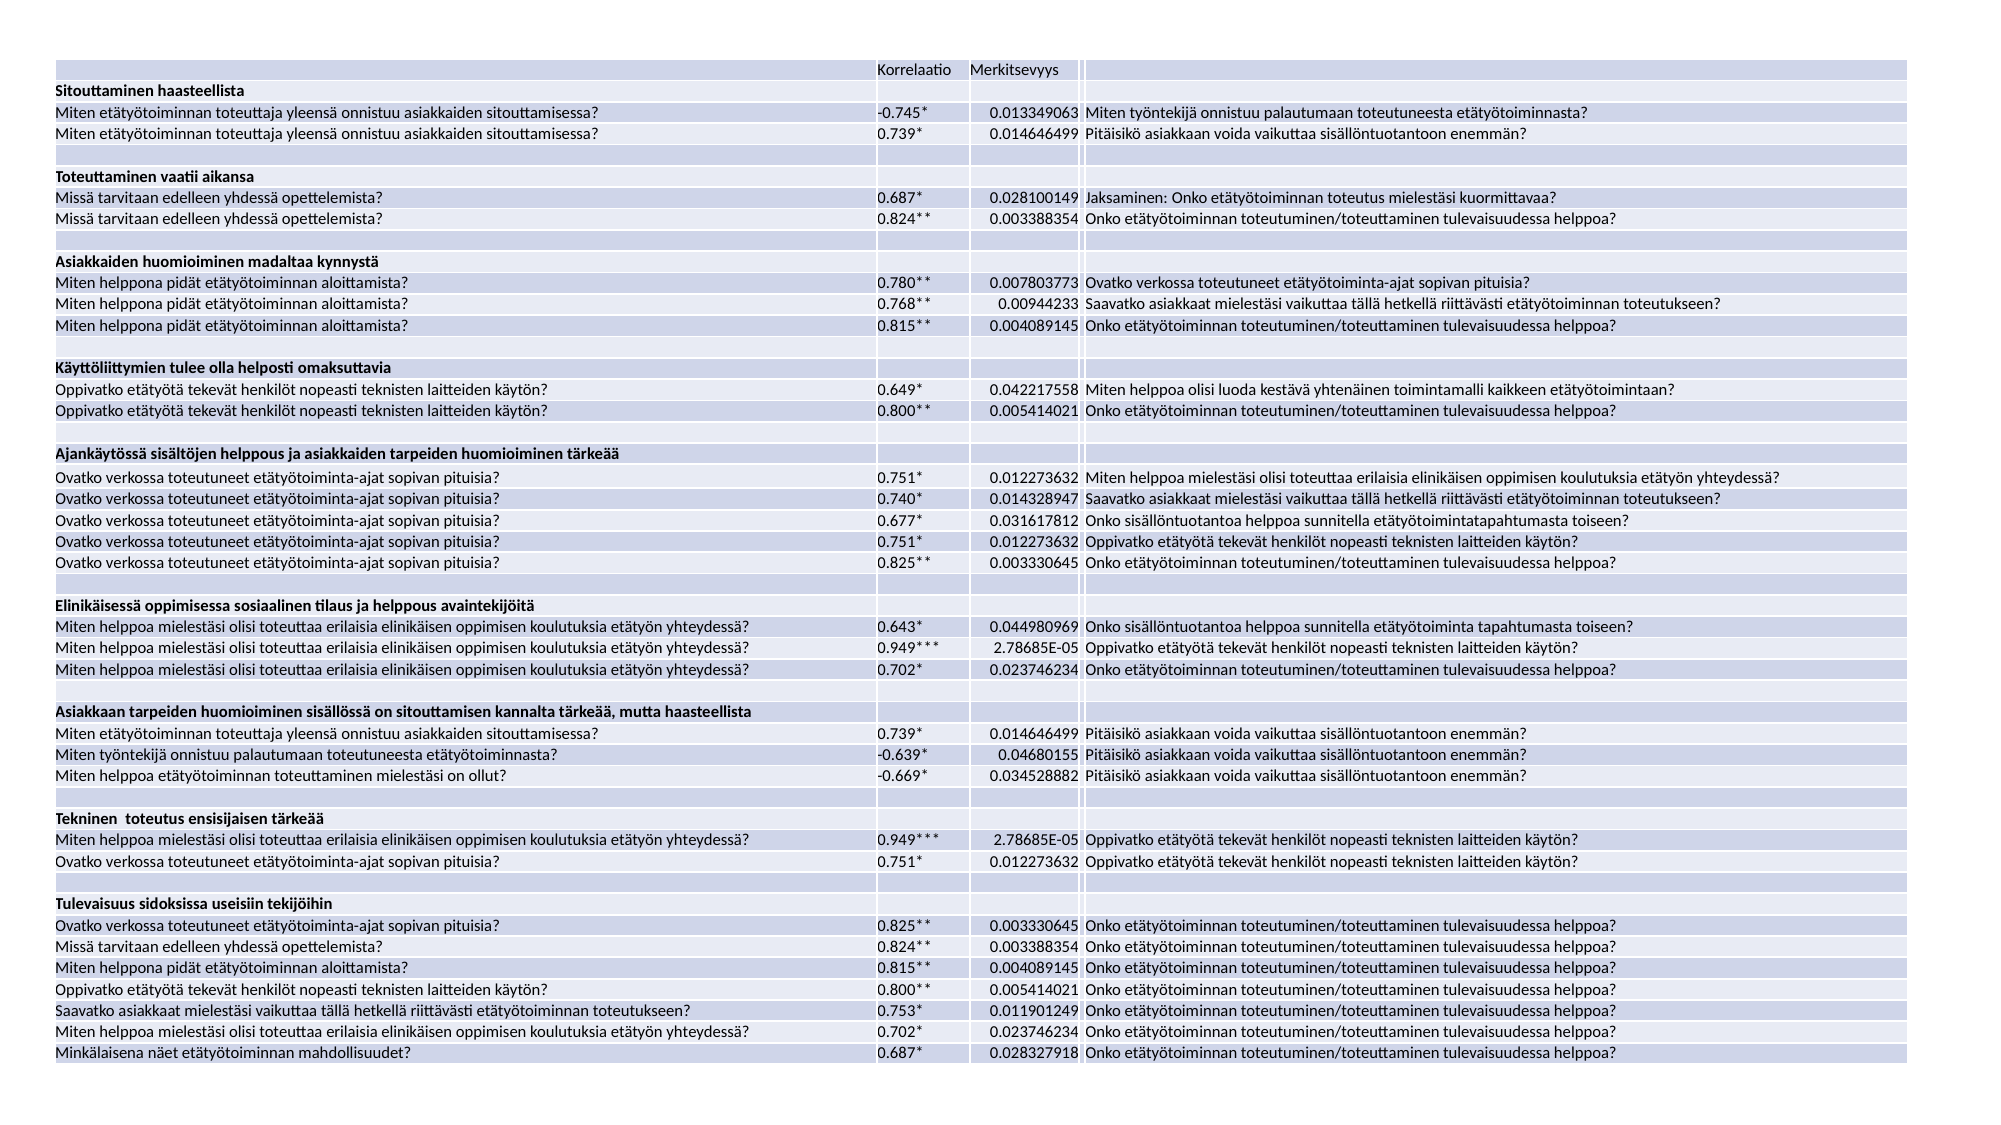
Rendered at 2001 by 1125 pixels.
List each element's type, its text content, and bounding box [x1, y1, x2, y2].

table_cell [1086, 809, 1907, 829]
table_cell 0.003388354 [971, 937, 1078, 956]
table_cell 0.004089145 [971, 316, 1078, 336]
table_cell 0.003330645 [971, 553, 1078, 573]
table_cell 0.649* [878, 380, 969, 400]
table_cell Miten työntekijä onnistuu palautumaan toteutuneesta etätyötoiminnasta? [1086, 103, 1907, 122]
table_header [1080, 60, 1084, 80]
table_cell 0.007803773 [971, 273, 1078, 293]
table_cell 0.042217558 [971, 380, 1078, 400]
table_cell Onko etätyötoiminnan toteutuminen/toteuttaminen tulevaisuudessa helppoa? [1086, 316, 1907, 336]
table_cell 0.005414021 [971, 980, 1078, 999]
table_cell [971, 423, 1078, 442]
table_cell 0.005414021 [971, 401, 1078, 421]
table_cell [1080, 511, 1084, 530]
table_cell [1080, 1044, 1084, 1063]
table_cell Sitouttaminen haasteellista [56, 81, 876, 101]
table_cell Miten helppoa etätyötoiminnan toteuttaminen mielestäsi on ollut? [56, 766, 876, 786]
table_cell Miten helppoa olisi luoda kestävä yhtenäinen toimintamalli kaikkeen etätyötoimintaan? [1086, 380, 1907, 400]
table_cell Onko etätyötoiminnan toteutuminen/toteuttaminen tulevaisuudessa helppoa? [1086, 980, 1907, 999]
table_cell [56, 574, 876, 594]
table_cell 0.702* [878, 1022, 969, 1042]
table_cell [971, 359, 1078, 378]
table_cell Oppivatko etätyötä tekevät henkilöt nopeasti teknisten laitteiden käytön? [1086, 532, 1907, 551]
table_cell 0.740* [878, 489, 969, 509]
table_cell [1080, 145, 1084, 165]
table_cell Tekninen toteutus ensisijaisen tärkeää [56, 809, 876, 829]
table_cell 0.780** [878, 273, 969, 293]
table_cell [1080, 359, 1084, 378]
table_cell [878, 809, 969, 829]
table_cell Elinikäisessä oppimisessa sosiaalinen tilaus ja helppous avaintekijöitä [56, 596, 876, 615]
table_cell [878, 81, 969, 101]
table_cell Missä tarvitaan edelleen yhdessä opettelemista? [56, 188, 876, 208]
table_cell Ovatko verkossa toteutuneet etätyötoiminta-ajat sopivan pituisia? [56, 465, 876, 487]
table_cell [56, 681, 876, 701]
table_cell Ajankäytössä sisältöjen helppous ja asiakkaiden tarpeiden huomioiminen tärkeää [56, 444, 876, 463]
table_cell [971, 231, 1078, 250]
table_cell Miten helppoa mielestäsi olisi toteuttaa erilaisia elinikäisen oppimisen koulutuksia etätyön yhteydessä? [56, 830, 876, 850]
table_cell Pitäisikö asiakkaan voida vaikuttaa sisällöntuotantoon enemmän? [1086, 724, 1907, 743]
table_cell 0.739* [878, 724, 969, 743]
table_cell [971, 596, 1078, 615]
table_cell Miten etätyötoiminnan toteuttaja yleensä onnistuu asiakkaiden sitouttamisessa? [56, 724, 876, 743]
table_cell 0.825** [878, 916, 969, 935]
table_cell Onko etätyötoiminnan toteutuminen/toteuttaminen tulevaisuudessa helppoa? [1086, 1022, 1907, 1042]
table_cell [1086, 873, 1907, 892]
table_cell Miten helppoa mielestäsi olisi toteuttaa erilaisia elinikäisen oppimisen koulutuksia etätyön yhteydessä? [56, 617, 876, 637]
table_cell Saavatko asiakkaat mielestäsi vaikuttaa tällä hetkellä riittävästi etätyötoiminnan toteutukseen? [1086, 489, 1907, 509]
table_header Korrelaatio [878, 60, 969, 80]
table_cell 0.012273632 [971, 465, 1078, 487]
table_cell [971, 337, 1078, 357]
table_cell 0.751* [878, 465, 969, 487]
table_cell [56, 231, 876, 250]
table_cell [1086, 252, 1907, 272]
table_cell [1086, 423, 1907, 442]
table_cell [1080, 124, 1084, 144]
table_cell 0.023746234 [971, 1022, 1078, 1042]
table_cell [971, 574, 1078, 594]
table_cell Miten helppona pidät etätyötoiminnan aloittamista? [56, 958, 876, 978]
table_cell [971, 788, 1078, 807]
table_cell -0.639* [878, 745, 969, 765]
table_cell 0.012273632 [971, 532, 1078, 551]
table_cell Miten helppona pidät etätyötoiminnan aloittamista? [56, 316, 876, 336]
table_cell [878, 359, 969, 378]
table_cell [1086, 359, 1907, 378]
table_cell 0.753* [878, 1001, 969, 1020]
table_cell Käyttöliittymien tulee olla helposti omaksuttavia [56, 359, 876, 378]
table_cell [878, 788, 969, 807]
table_cell [1086, 231, 1907, 250]
table_cell 0.003330645 [971, 916, 1078, 935]
table_cell [1080, 916, 1084, 935]
table_cell 0.04680155 [971, 745, 1078, 765]
table_cell Oppivatko etätyötä tekevät henkilöt nopeasti teknisten laitteiden käytön? [56, 980, 876, 999]
table_header [1086, 60, 1907, 80]
table_cell 0.702* [878, 660, 969, 679]
table_cell Miten helppona pidät etätyötoiminnan aloittamista? [56, 273, 876, 293]
table_cell [1080, 231, 1084, 250]
table_cell 0.028327918 [971, 1044, 1078, 1063]
table_cell [971, 681, 1078, 701]
table_cell [878, 681, 969, 701]
table_cell [971, 444, 1078, 463]
table_cell [1080, 1001, 1084, 1020]
table_cell 0.949*** [878, 638, 969, 658]
table_cell [1080, 188, 1084, 208]
table_cell Minkälaisena näet etätyötoiminnan mahdollisuudet? [56, 1044, 876, 1063]
table_cell Miten helppona pidät etätyötoiminnan aloittamista? [56, 295, 876, 314]
table_cell [971, 252, 1078, 272]
table_cell [1080, 852, 1084, 871]
table_cell 0.013349063 [971, 103, 1078, 122]
table_cell Pitäisikö asiakkaan voida vaikuttaa sisällöntuotantoon enemmän? [1086, 766, 1907, 786]
table_cell 0.768** [878, 295, 969, 314]
table_cell Pitäisikö asiakkaan voida vaikuttaa sisällöntuotantoon enemmän? [1086, 124, 1907, 144]
table_cell [1086, 167, 1907, 186]
table_cell [1086, 596, 1907, 615]
table_cell Onko sisällöntuotantoa helppoa sunnitella etätyötoiminta tapahtumasta toiseen? [1086, 617, 1907, 637]
table_cell Onko etätyötoiminnan toteutuminen/toteuttaminen tulevaisuudessa helppoa? [1086, 553, 1907, 573]
table_cell [1086, 81, 1907, 101]
table_cell Onko etätyötoiminnan toteutuminen/toteuttaminen tulevaisuudessa helppoa? [1086, 916, 1907, 935]
table_cell Onko etätyötoiminnan toteutuminen/toteuttaminen tulevaisuudessa helppoa? [1086, 660, 1907, 679]
table_cell [1080, 209, 1084, 229]
table_cell Miten helppoa mielestäsi olisi toteuttaa erilaisia elinikäisen oppimisen koulutuksia etätyön yhteydessä? [56, 1022, 876, 1042]
table_header [56, 60, 876, 80]
table_cell [878, 423, 969, 442]
table_cell Onko etätyötoiminnan toteutuminen/toteuttaminen tulevaisuudessa helppoa? [1086, 209, 1907, 229]
table_cell [1080, 638, 1084, 658]
table_cell Toteuttaminen vaatii aikansa [56, 167, 876, 186]
table_cell 0.687* [878, 1044, 969, 1063]
table_cell [878, 873, 969, 892]
table_cell [878, 574, 969, 594]
table_cell 0.949*** [878, 830, 969, 850]
table_cell [1080, 489, 1084, 509]
table_cell 2.78685E-05 [971, 830, 1078, 850]
table_cell 0.014328947 [971, 489, 1078, 509]
table_cell [878, 444, 969, 463]
table_cell Onko etätyötoiminnan toteutuminen/toteuttaminen tulevaisuudessa helppoa? [1086, 401, 1907, 421]
table_cell [1086, 145, 1907, 165]
table_cell [971, 167, 1078, 186]
table_cell [1080, 617, 1084, 637]
table_cell Ovatko verkossa toteutuneet etätyötoiminta-ajat sopivan pituisia? [56, 489, 876, 509]
table_cell [1080, 681, 1084, 701]
table_cell 0.034528882 [971, 766, 1078, 786]
table_cell Ovatko verkossa toteutuneet etätyötoiminta-ajat sopivan pituisia? [56, 852, 876, 871]
table_cell [1080, 81, 1084, 101]
table_cell Saavatko asiakkaat mielestäsi vaikuttaa tällä hetkellä riittävästi etätyötoiminnan toteutukseen? [1086, 295, 1907, 314]
table_cell Oppivatko etätyötä tekevät henkilöt nopeasti teknisten laitteiden käytön? [56, 401, 876, 421]
table_cell [1086, 444, 1907, 463]
table_cell 0.012273632 [971, 852, 1078, 871]
table_cell Jaksaminen: Onko etätyötoiminnan toteutus mielestäsi kuormittavaa? [1086, 188, 1907, 208]
table_cell [878, 894, 969, 914]
table_cell [971, 894, 1078, 914]
table_cell [1086, 702, 1907, 722]
table_cell Missä tarvitaan edelleen yhdessä opettelemista? [56, 209, 876, 229]
table_cell [1080, 295, 1084, 314]
table_cell 0.014646499 [971, 124, 1078, 144]
table_cell [1080, 724, 1084, 743]
table_cell 0.687* [878, 188, 969, 208]
table_cell [1080, 830, 1084, 850]
table_cell Tulevaisuus sidoksissa useisiin tekijöihin [56, 894, 876, 914]
table_cell 0.028100149 [971, 188, 1078, 208]
table_cell Miten helppoa mielestäsi olisi toteuttaa erilaisia elinikäisen oppimisen koulutuksia etätyön yhteydessä? [56, 638, 876, 658]
table_cell 0.800** [878, 980, 969, 999]
table_cell 0.00944233 [971, 295, 1078, 314]
table_cell Ovatko verkossa toteutuneet etätyötoiminta-ajat sopivan pituisia? [56, 511, 876, 530]
table_cell -0.745* [878, 103, 969, 122]
table_cell [878, 702, 969, 722]
table_cell Pitäisikö asiakkaan voida vaikuttaa sisällöntuotantoon enemmän? [1086, 745, 1907, 765]
table_cell Oppivatko etätyötä tekevät henkilöt nopeasti teknisten laitteiden käytön? [1086, 852, 1907, 871]
table_cell [1080, 873, 1084, 892]
table_cell [971, 873, 1078, 892]
table_cell [971, 145, 1078, 165]
table_cell Asiakkaan tarpeiden huomioiminen sisällössä on sitouttamisen kannalta tärkeää, mutta haasteellista [56, 702, 876, 722]
table_cell [1080, 103, 1084, 122]
table_cell [1086, 788, 1907, 807]
table_cell Oppivatko etätyötä tekevät henkilöt nopeasti teknisten laitteiden käytön? [1086, 638, 1907, 658]
table_cell [1080, 660, 1084, 679]
table_cell [1086, 337, 1907, 357]
table_cell [1080, 380, 1084, 400]
table_cell 0.003388354 [971, 209, 1078, 229]
table_cell 0.800** [878, 401, 969, 421]
table_cell 0.677* [878, 511, 969, 530]
table_cell 0.044980969 [971, 617, 1078, 637]
table_cell [1080, 596, 1084, 615]
table_cell Saavatko asiakkaat mielestäsi vaikuttaa tällä hetkellä riittävästi etätyötoiminnan toteutukseen? [56, 1001, 876, 1020]
table_cell Ovatko verkossa toteutuneet etätyötoiminta-ajat sopivan pituisia? [56, 553, 876, 573]
table_cell Onko sisällöntuotantoa helppoa sunnitella etätyötoimintatapahtumasta toiseen? [1086, 511, 1907, 530]
table_cell [878, 252, 969, 272]
table_cell [878, 231, 969, 250]
table_cell 0.824** [878, 209, 969, 229]
table_cell [56, 337, 876, 357]
table_cell Ovatko verkossa toteutuneet etätyötoiminta-ajat sopivan pituisia? [56, 532, 876, 551]
table_cell [878, 596, 969, 615]
table_cell 0.815** [878, 958, 969, 978]
table_header Merkitsevyys [971, 60, 1078, 80]
table_cell [1080, 167, 1084, 186]
table_cell [1080, 980, 1084, 999]
table_cell 0.751* [878, 852, 969, 871]
table_cell [56, 873, 876, 892]
table_cell 0.023746234 [971, 660, 1078, 679]
table_cell [878, 167, 969, 186]
table_cell Ovatko verkossa toteutuneet etätyötoiminta-ajat sopivan pituisia? [56, 916, 876, 935]
table_cell Asiakkaiden huomioiminen madaltaa kynnystä [56, 252, 876, 272]
table_cell Onko etätyötoiminnan toteutuminen/toteuttaminen tulevaisuudessa helppoa? [1086, 1044, 1907, 1063]
table_cell 0.825** [878, 553, 969, 573]
table_cell 0.739* [878, 124, 969, 144]
table_cell [1080, 423, 1084, 442]
table_cell [1080, 444, 1084, 463]
table_cell [1080, 553, 1084, 573]
table_cell [1080, 1022, 1084, 1042]
table_cell [1086, 894, 1907, 914]
table_cell [1080, 532, 1084, 551]
table_cell 0.004089145 [971, 958, 1078, 978]
table_cell [878, 337, 969, 357]
table_cell [1080, 273, 1084, 293]
table_cell 0.014646499 [971, 724, 1078, 743]
table_cell [971, 702, 1078, 722]
table_cell 0.815** [878, 316, 969, 336]
table_cell Miten helppoa mielestäsi olisi toteuttaa erilaisia elinikäisen oppimisen koulutuksia etätyön yhteydessä? [56, 660, 876, 679]
table_cell 0.751* [878, 532, 969, 551]
table_cell 0.011901249 [971, 1001, 1078, 1020]
table_cell Onko etätyötoiminnan toteutuminen/toteuttaminen tulevaisuudessa helppoa? [1086, 958, 1907, 978]
table_cell [56, 788, 876, 807]
table_cell [1080, 809, 1084, 829]
table_cell [1080, 766, 1084, 786]
table_cell [971, 809, 1078, 829]
table_cell [1086, 574, 1907, 594]
table_cell [1080, 745, 1084, 765]
table_cell [1080, 574, 1084, 594]
table_cell Ovatko verkossa toteutuneet etätyötoiminta-ajat sopivan pituisia? [1086, 273, 1907, 293]
table_cell [1080, 465, 1084, 487]
table_cell Onko etätyötoiminnan toteutuminen/toteuttaminen tulevaisuudessa helppoa? [1086, 1001, 1907, 1020]
table_cell 2.78685E-05 [971, 638, 1078, 658]
table_cell Miten etätyötoiminnan toteuttaja yleensä onnistuu asiakkaiden sitouttamisessa? [56, 103, 876, 122]
table_cell 0.031617812 [971, 511, 1078, 530]
table_cell [1080, 401, 1084, 421]
table_cell [1080, 252, 1084, 272]
table_cell Missä tarvitaan edelleen yhdessä opettelemista? [56, 937, 876, 956]
table_cell [1086, 681, 1907, 701]
table_cell [56, 145, 876, 165]
table_cell [1080, 937, 1084, 956]
table_cell 0.824** [878, 937, 969, 956]
table_cell Onko etätyötoiminnan toteutuminen/toteuttaminen tulevaisuudessa helppoa? [1086, 937, 1907, 956]
table_cell Miten työntekijä onnistuu palautumaan toteutuneesta etätyötoiminnasta? [56, 745, 876, 765]
table_cell Miten helppoa mielestäsi olisi toteuttaa erilaisia elinikäisen oppimisen koulutuksia etätyön yhteydessä? [1086, 465, 1907, 487]
table_cell [56, 423, 876, 442]
table_cell [878, 145, 969, 165]
table_cell -0.669* [878, 766, 969, 786]
table_cell [1080, 316, 1084, 336]
table_cell [1080, 337, 1084, 357]
table_cell [1080, 702, 1084, 722]
table_cell [1080, 788, 1084, 807]
table_cell Miten etätyötoiminnan toteuttaja yleensä onnistuu asiakkaiden sitouttamisessa? [56, 124, 876, 144]
table_cell 0.643* [878, 617, 969, 637]
table_cell [971, 81, 1078, 101]
table_cell Oppivatko etätyötä tekevät henkilöt nopeasti teknisten laitteiden käytön? [56, 380, 876, 400]
table_cell Oppivatko etätyötä tekevät henkilöt nopeasti teknisten laitteiden käytön? [1086, 830, 1907, 850]
table_cell [1080, 958, 1084, 978]
table_cell [1080, 894, 1084, 914]
